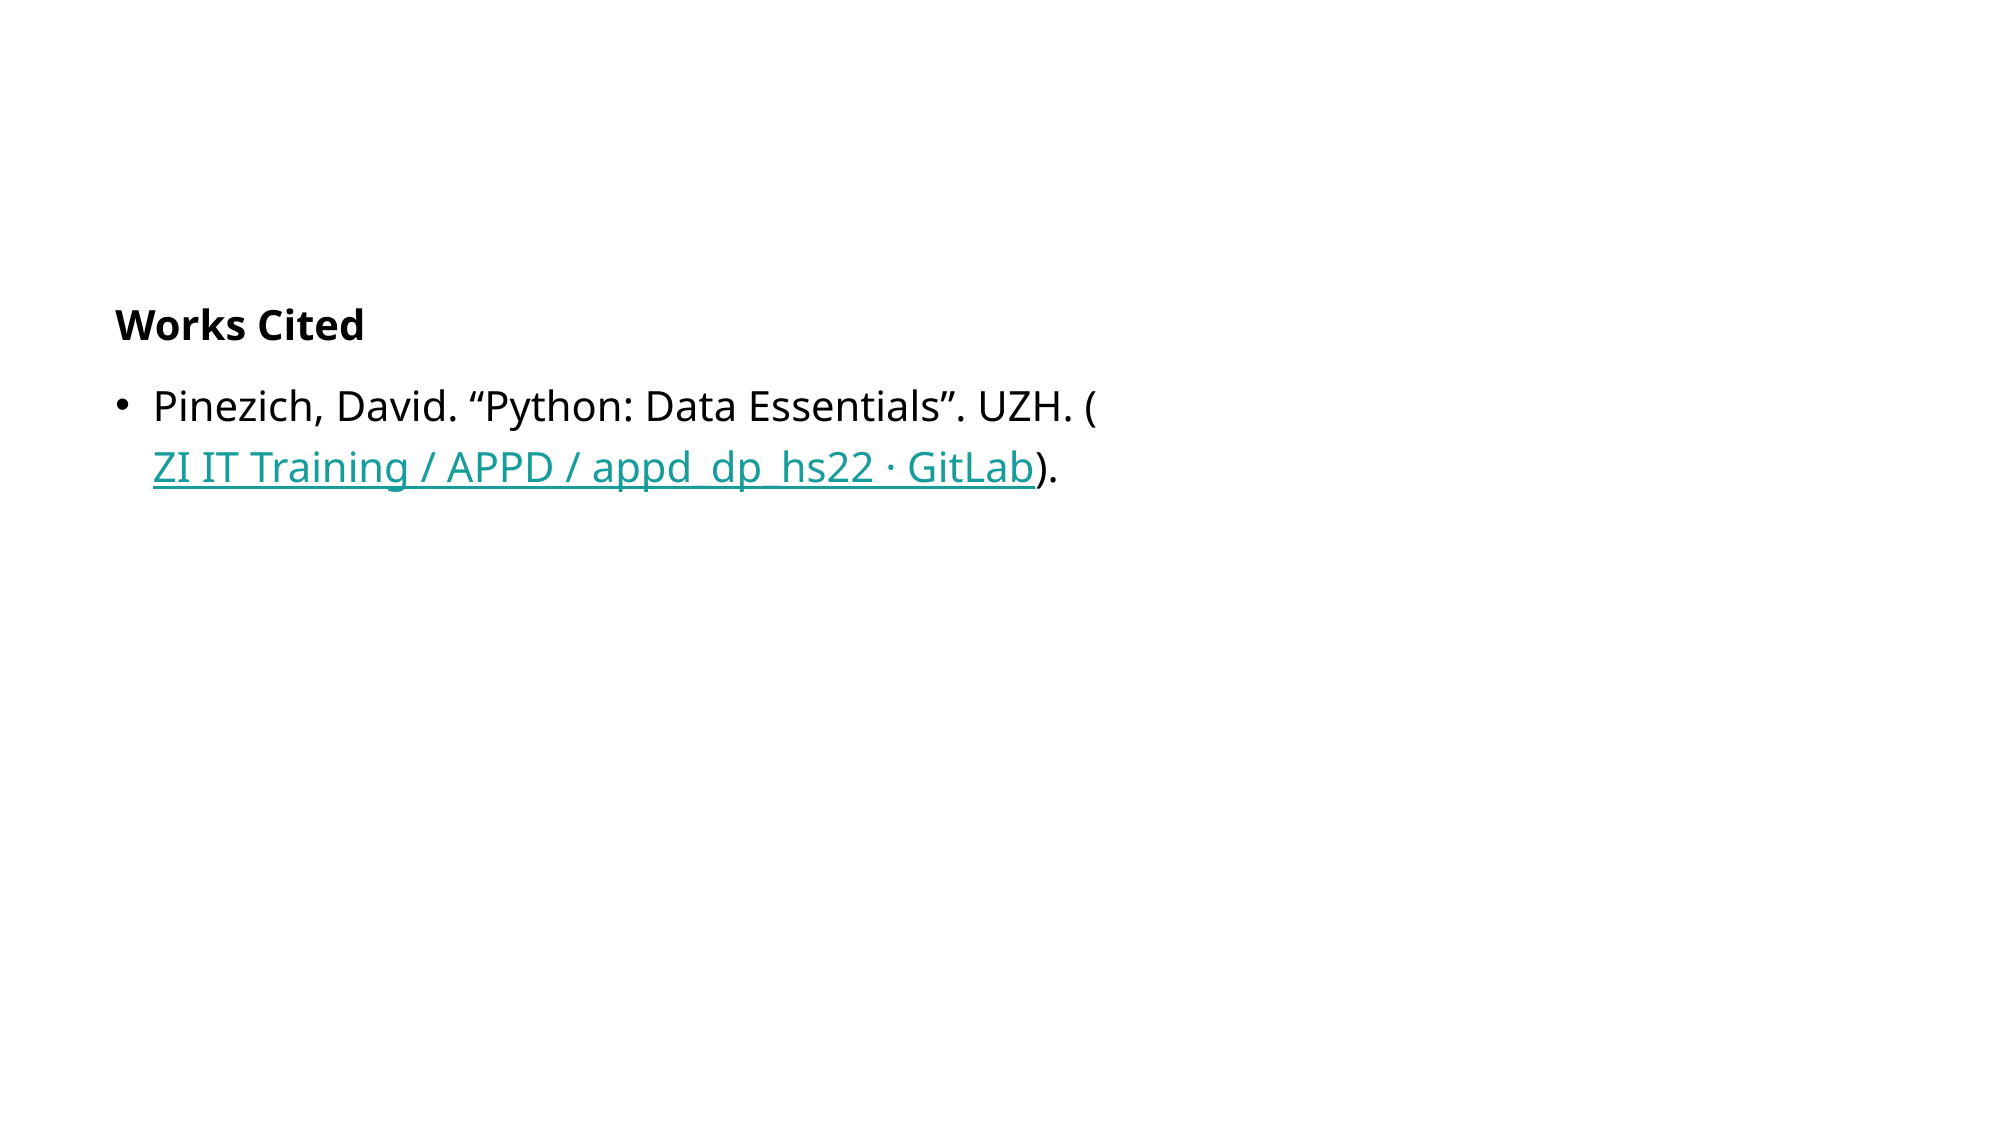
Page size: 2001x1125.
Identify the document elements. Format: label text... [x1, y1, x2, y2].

list Works Cited Pinezich, David. “Python: Data Essentials”. UZH. (ZI IT Training / APPD / appd_dp_hs22 · GitLab). [100, 281, 1849, 1035]
